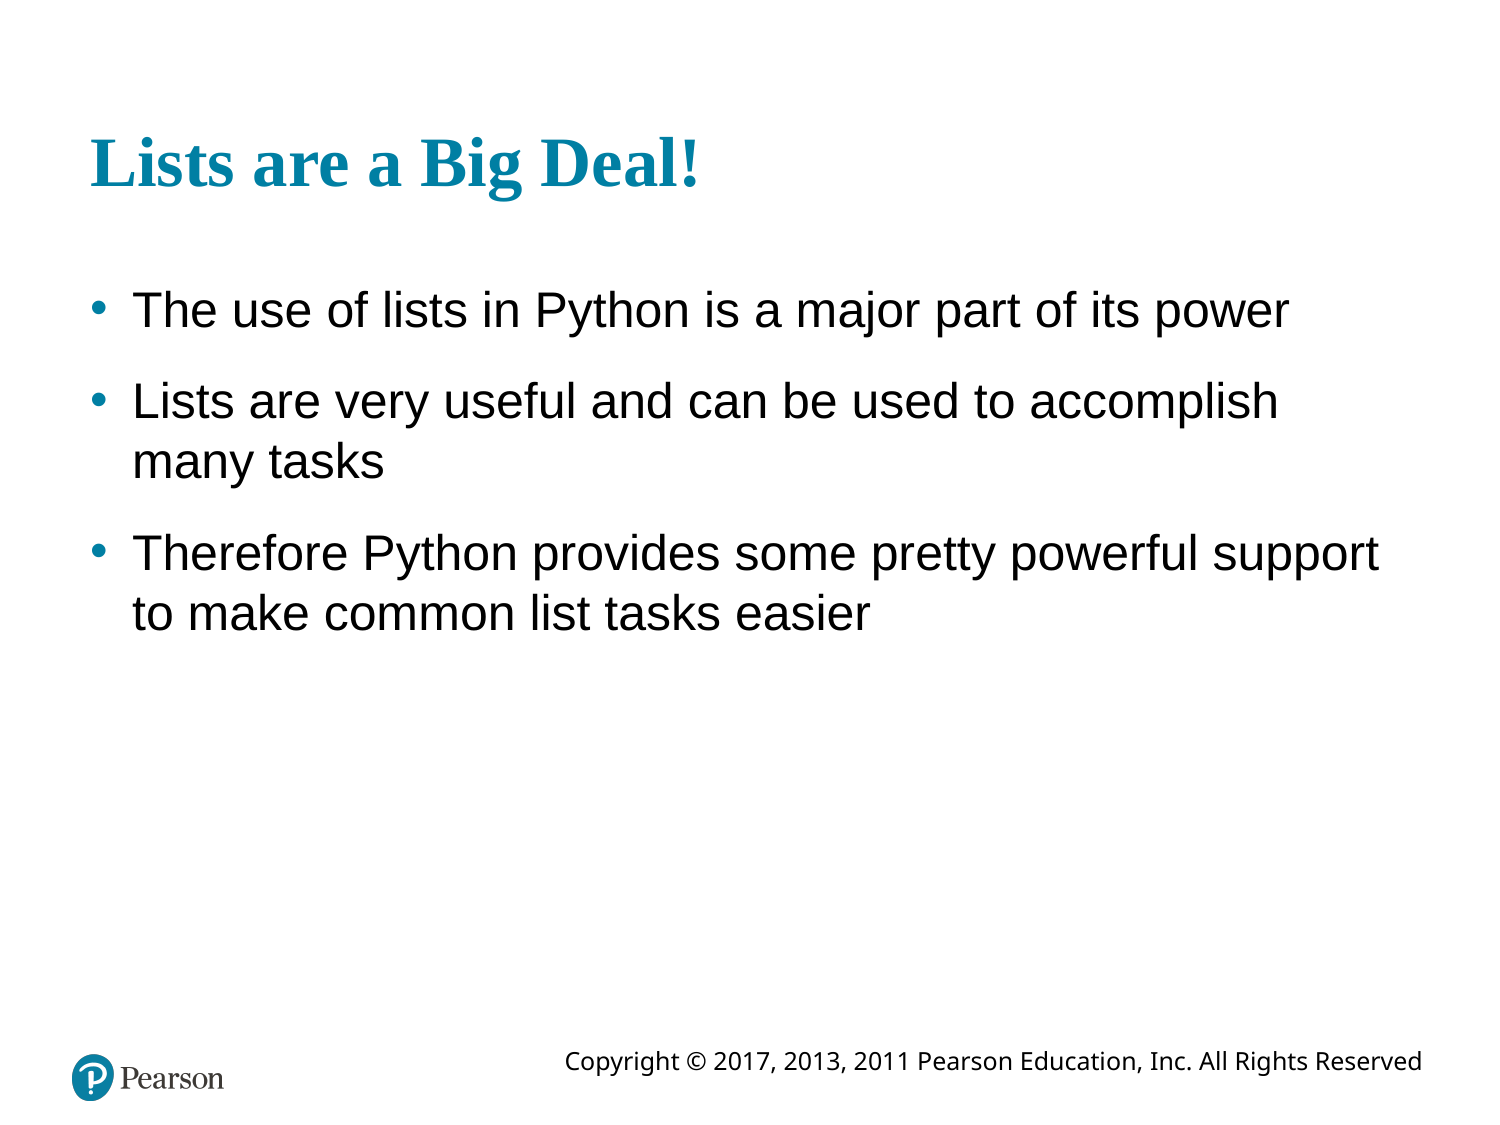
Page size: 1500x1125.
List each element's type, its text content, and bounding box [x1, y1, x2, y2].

picture [98, 1054, 224, 1101]
title Lists are a Big Deal! [75, 35, 1425, 216]
list The use of lists in Python is a major part of its power Lists are very useful and can be used to accomplish many tasks Therefore Python provides some pretty powerful support to make common list tasks easier [75, 262, 1425, 1005]
picture [80, 1063, 106, 1088]
picture [72, 1087, 83, 1101]
picture [72, 1054, 88, 1070]
